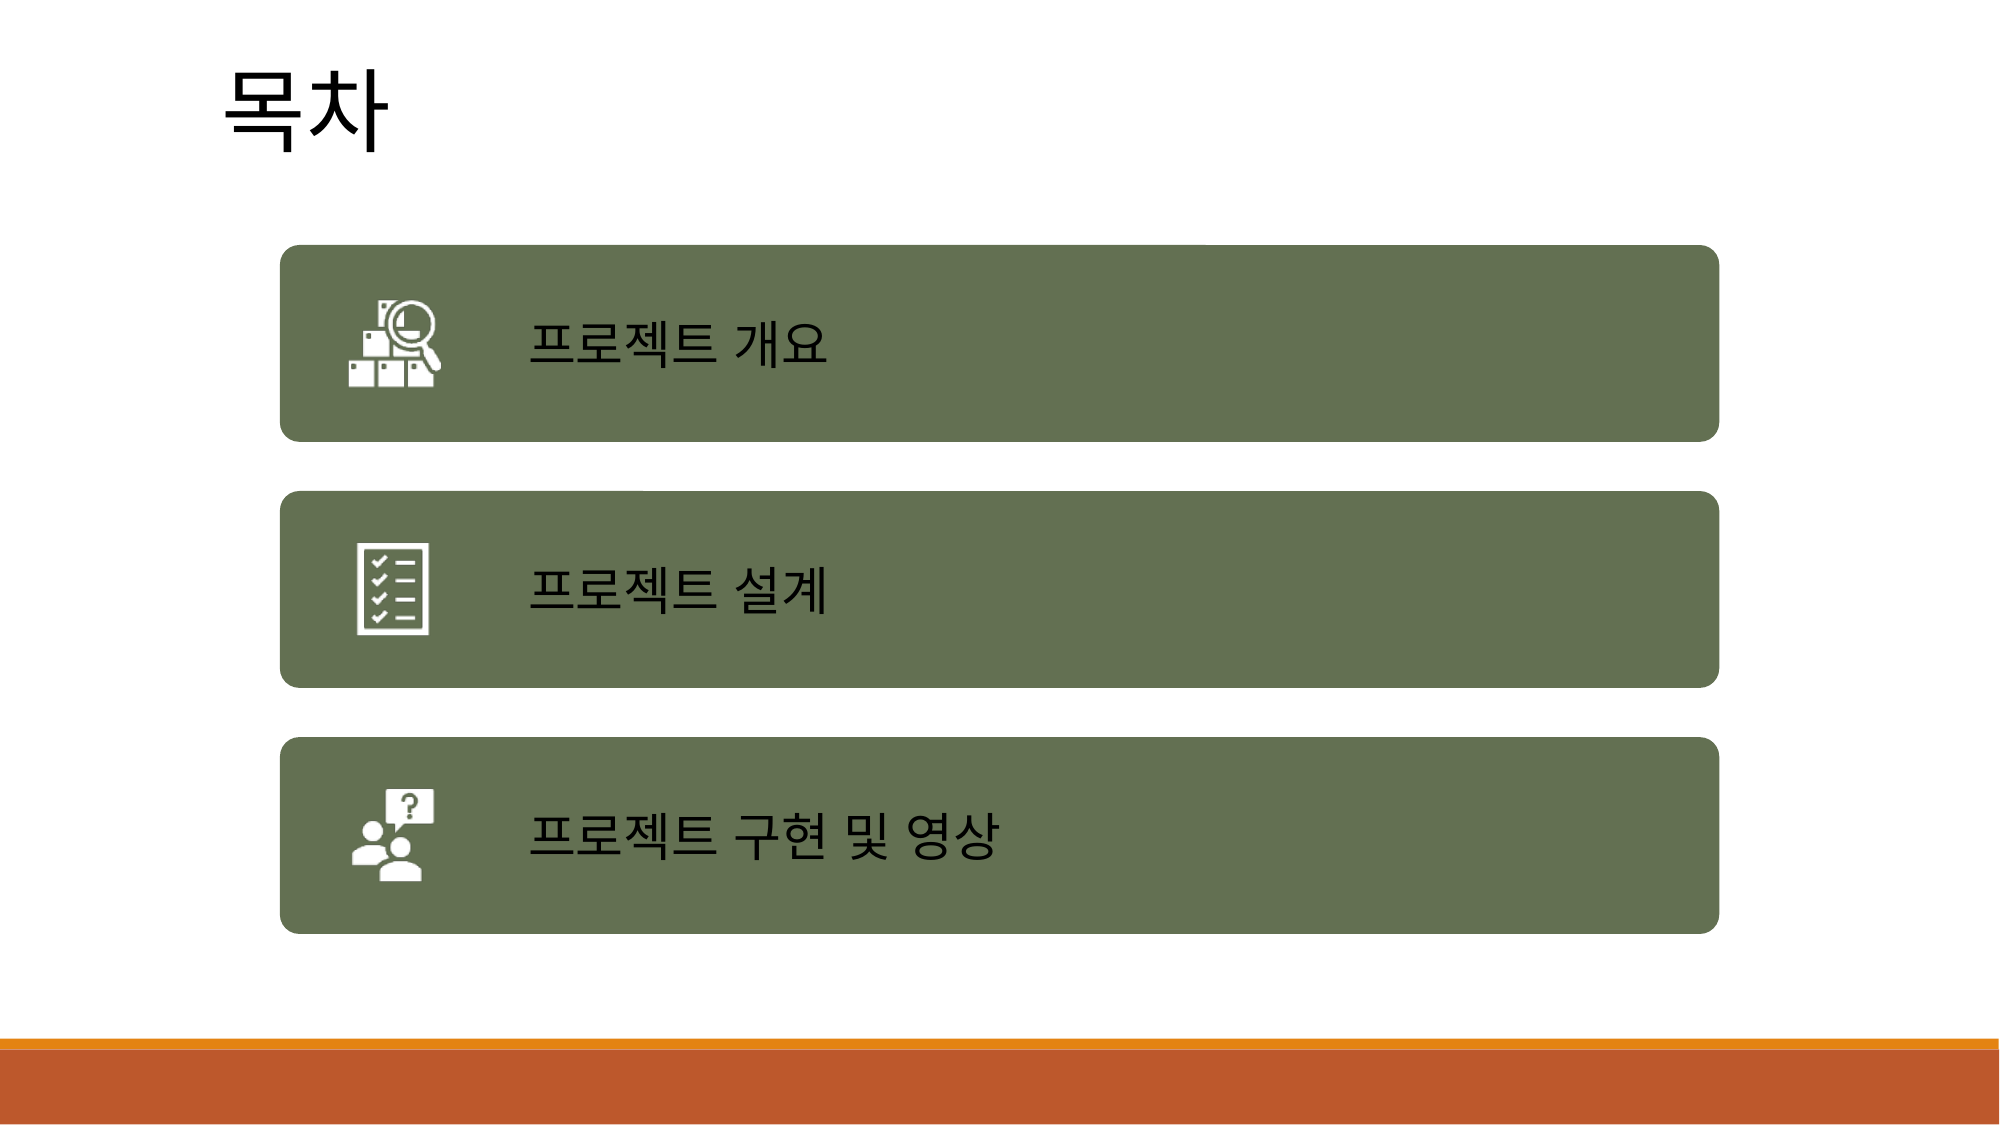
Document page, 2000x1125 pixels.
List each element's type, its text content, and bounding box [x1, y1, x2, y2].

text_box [279, 244, 1720, 935]
text_box 목차 [206, 58, 1797, 278]
